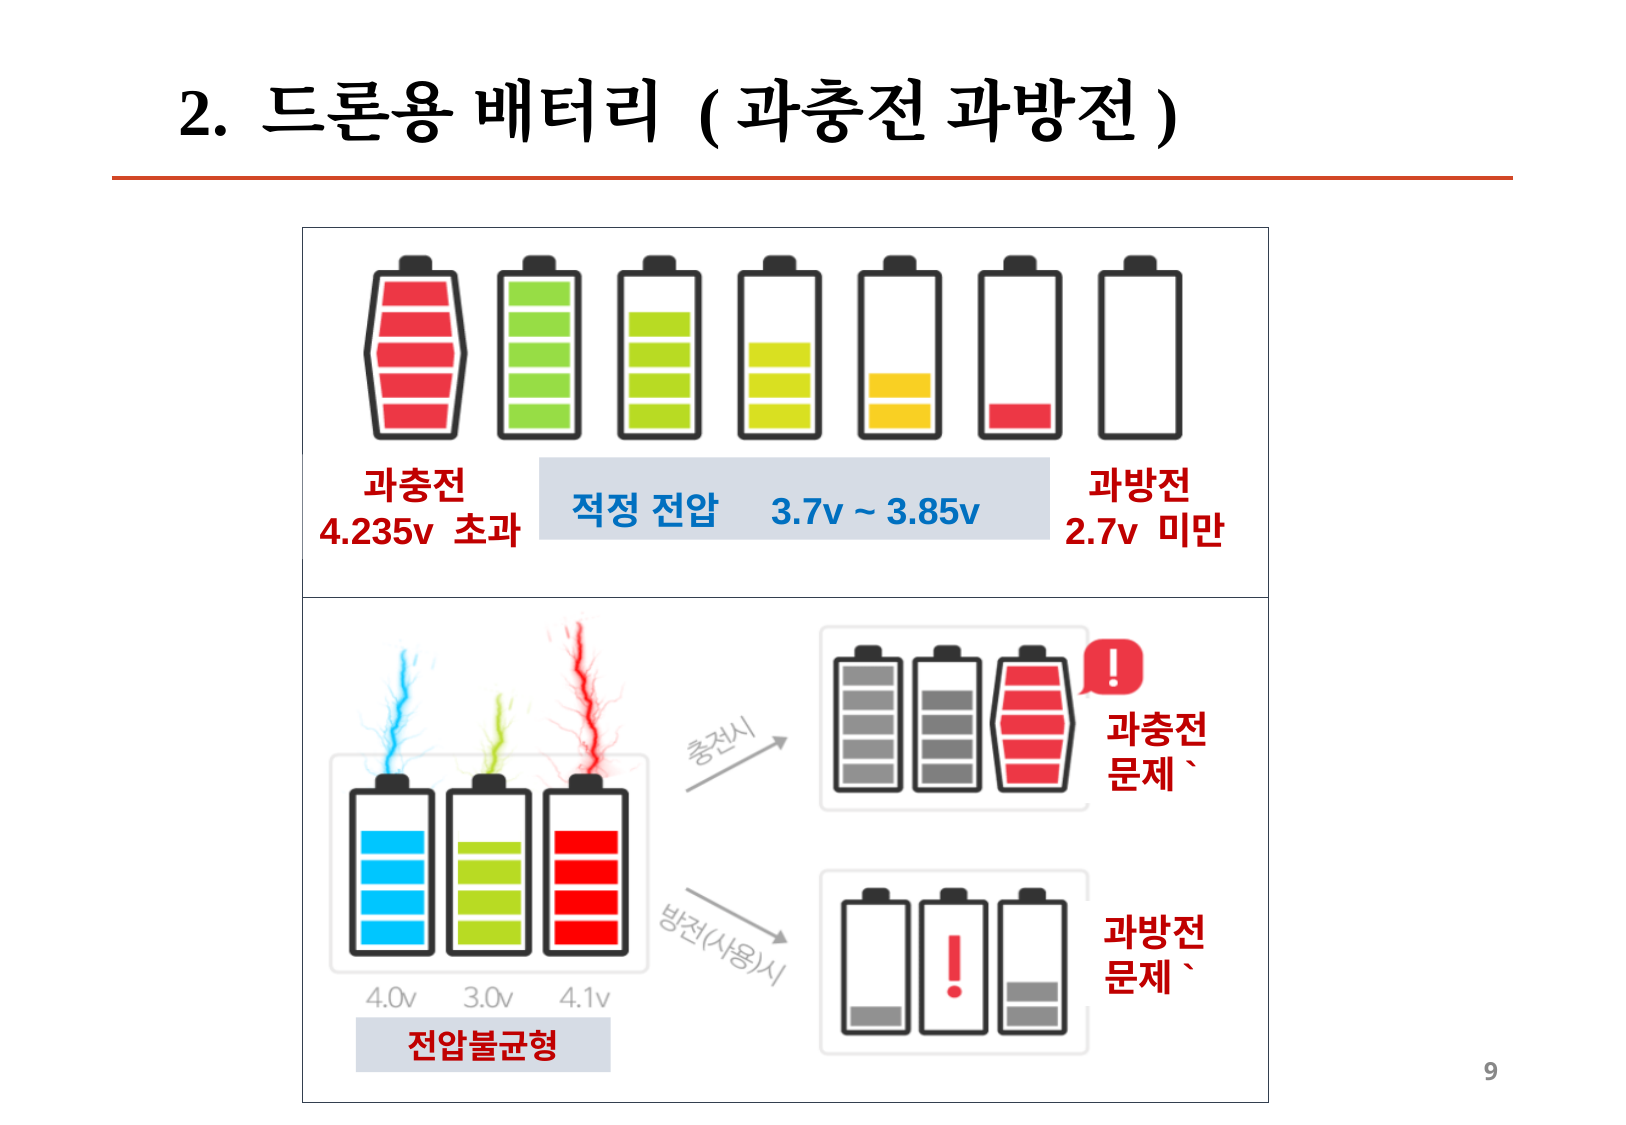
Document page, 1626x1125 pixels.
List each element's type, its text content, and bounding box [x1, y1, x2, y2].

text_box 2. 드론용 배터리 (과충전 과방전) [163, 43, 1222, 162]
picture [302, 226, 1270, 1103]
slide_number 9 [1433, 1042, 1514, 1103]
